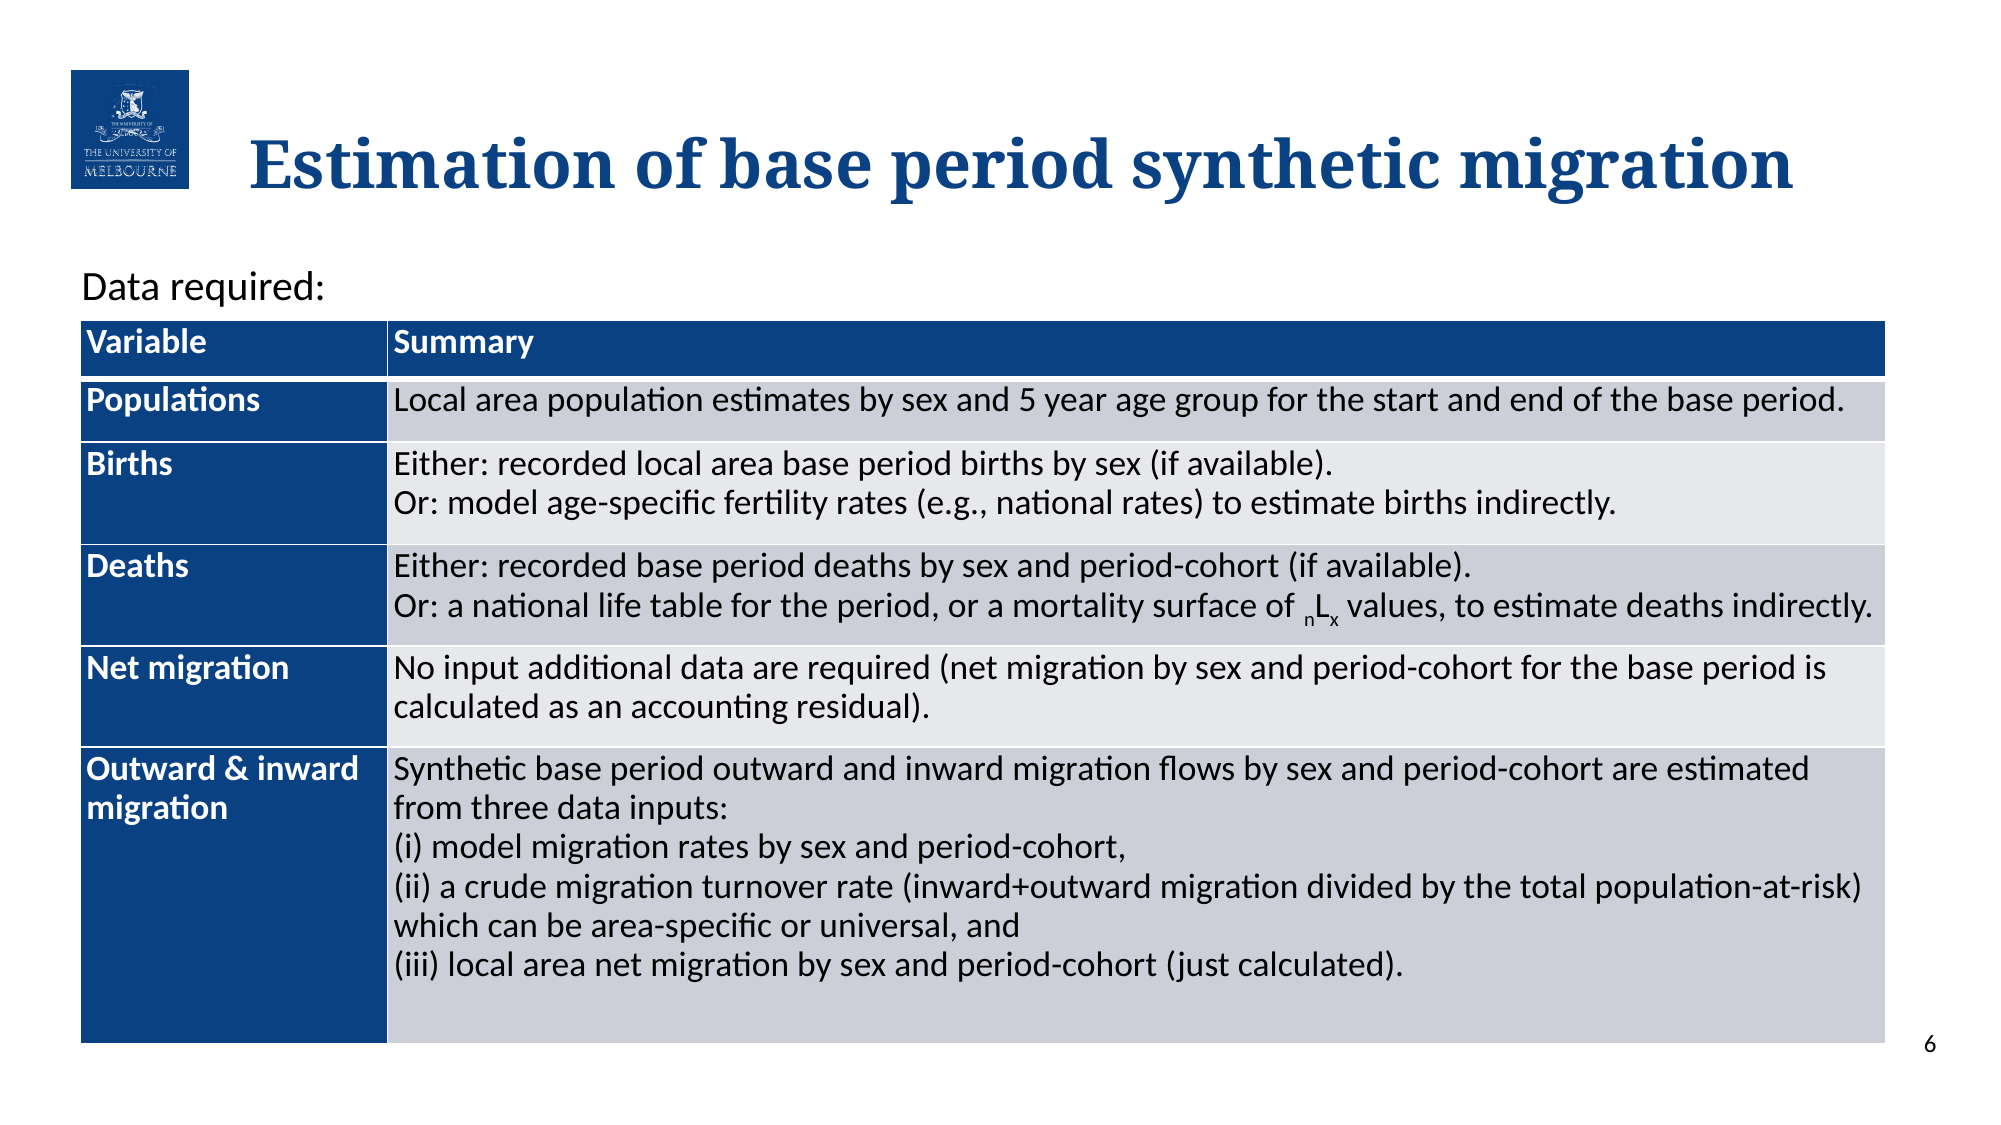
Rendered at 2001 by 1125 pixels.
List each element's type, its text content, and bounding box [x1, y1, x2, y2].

table_cell Synthetic base period outward and inward migration flows by sex and period-cohort are estimated from three data inputs: (i) model migration rates by sex and period-cohort, (ii) a crude migration turnover rate (inward+outward migration divided by the total population-at-risk) which can be area-specific or universal, and (iii) local area net migration by sex and period-cohort (just calculated). [388, 748, 1885, 1043]
table_cell Populations [81, 382, 387, 441]
table_header Variable [81, 321, 387, 376]
table_cell Net migration [81, 647, 387, 746]
table_cell Deaths [81, 545, 387, 645]
table_cell Births [81, 443, 387, 544]
table_cell No input additional data are required (net migration by sex and period-cohort for the base period is calculated as an accounting residual). [388, 647, 1885, 746]
picture [71, 70, 189, 189]
table_cell Outward & inward migration [81, 748, 387, 1043]
table_cell Either: recorded base period deaths by sex and period-cohort (if available). Or: a national life table for the period, or a mortality surface of nLx values, to estimate deaths indirectly. [388, 545, 1885, 645]
table_cell Local area population estimates by sex and 5 year age group for the start and end of the base period. [388, 382, 1885, 441]
list Data required: [66, 251, 1813, 970]
slide_number 6 [1797, 1012, 1937, 1073]
title Estimation of base period synthetic migration [234, 64, 1924, 211]
table_header Summary [388, 321, 1885, 376]
table_cell Either: recorded local area base period births by sex (if available). Or: model age-specific fertility rates (e.g., national rates) to estimate births indirectly. [388, 443, 1885, 544]
